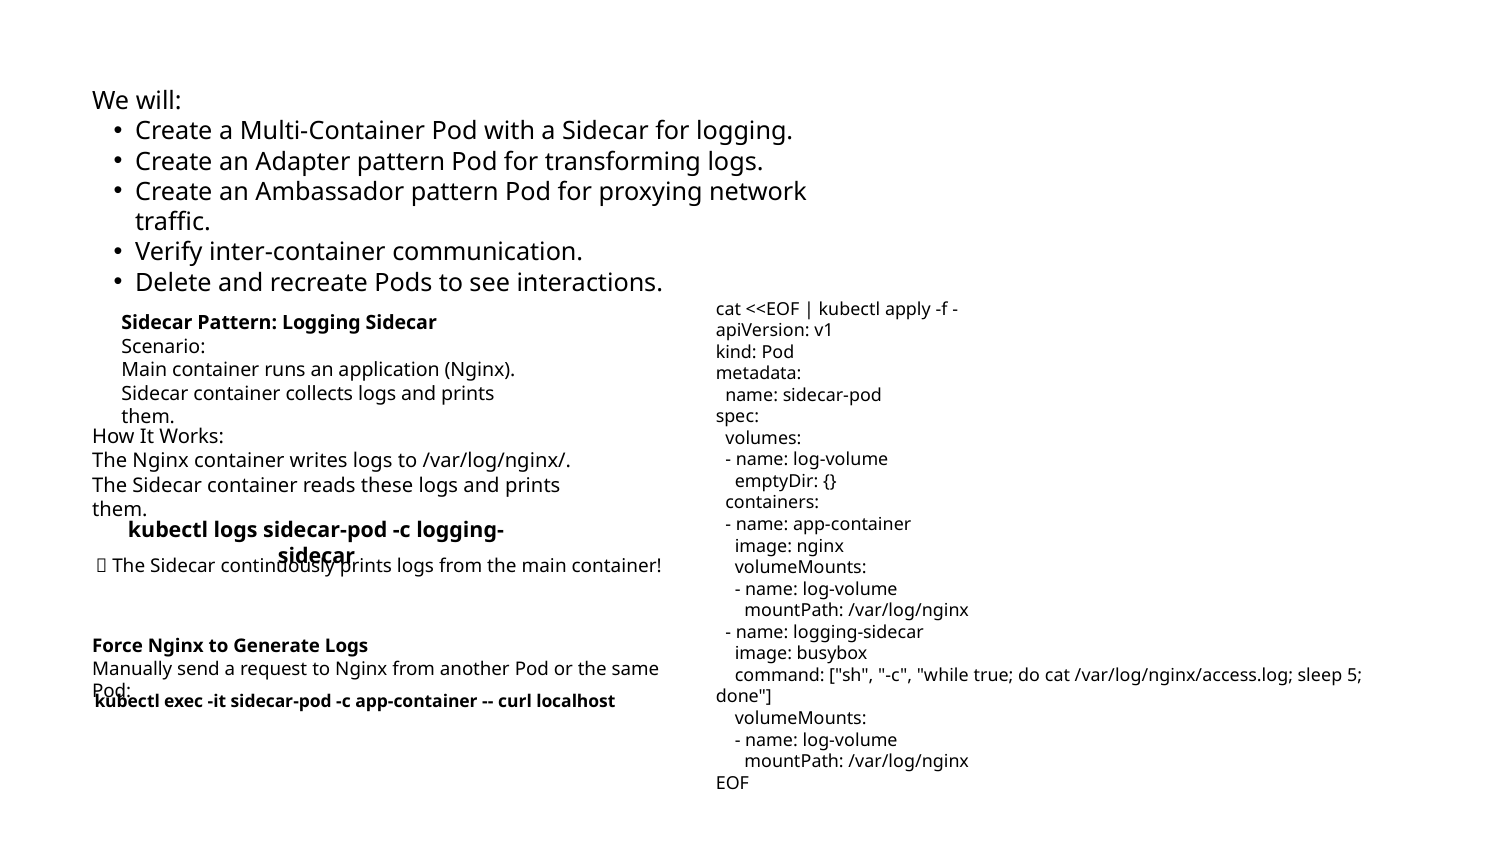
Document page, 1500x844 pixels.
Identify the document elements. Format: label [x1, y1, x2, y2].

text_box [92, 84, 1416, 793]
text_box [92, 633, 698, 711]
text_box [92, 310, 666, 576]
